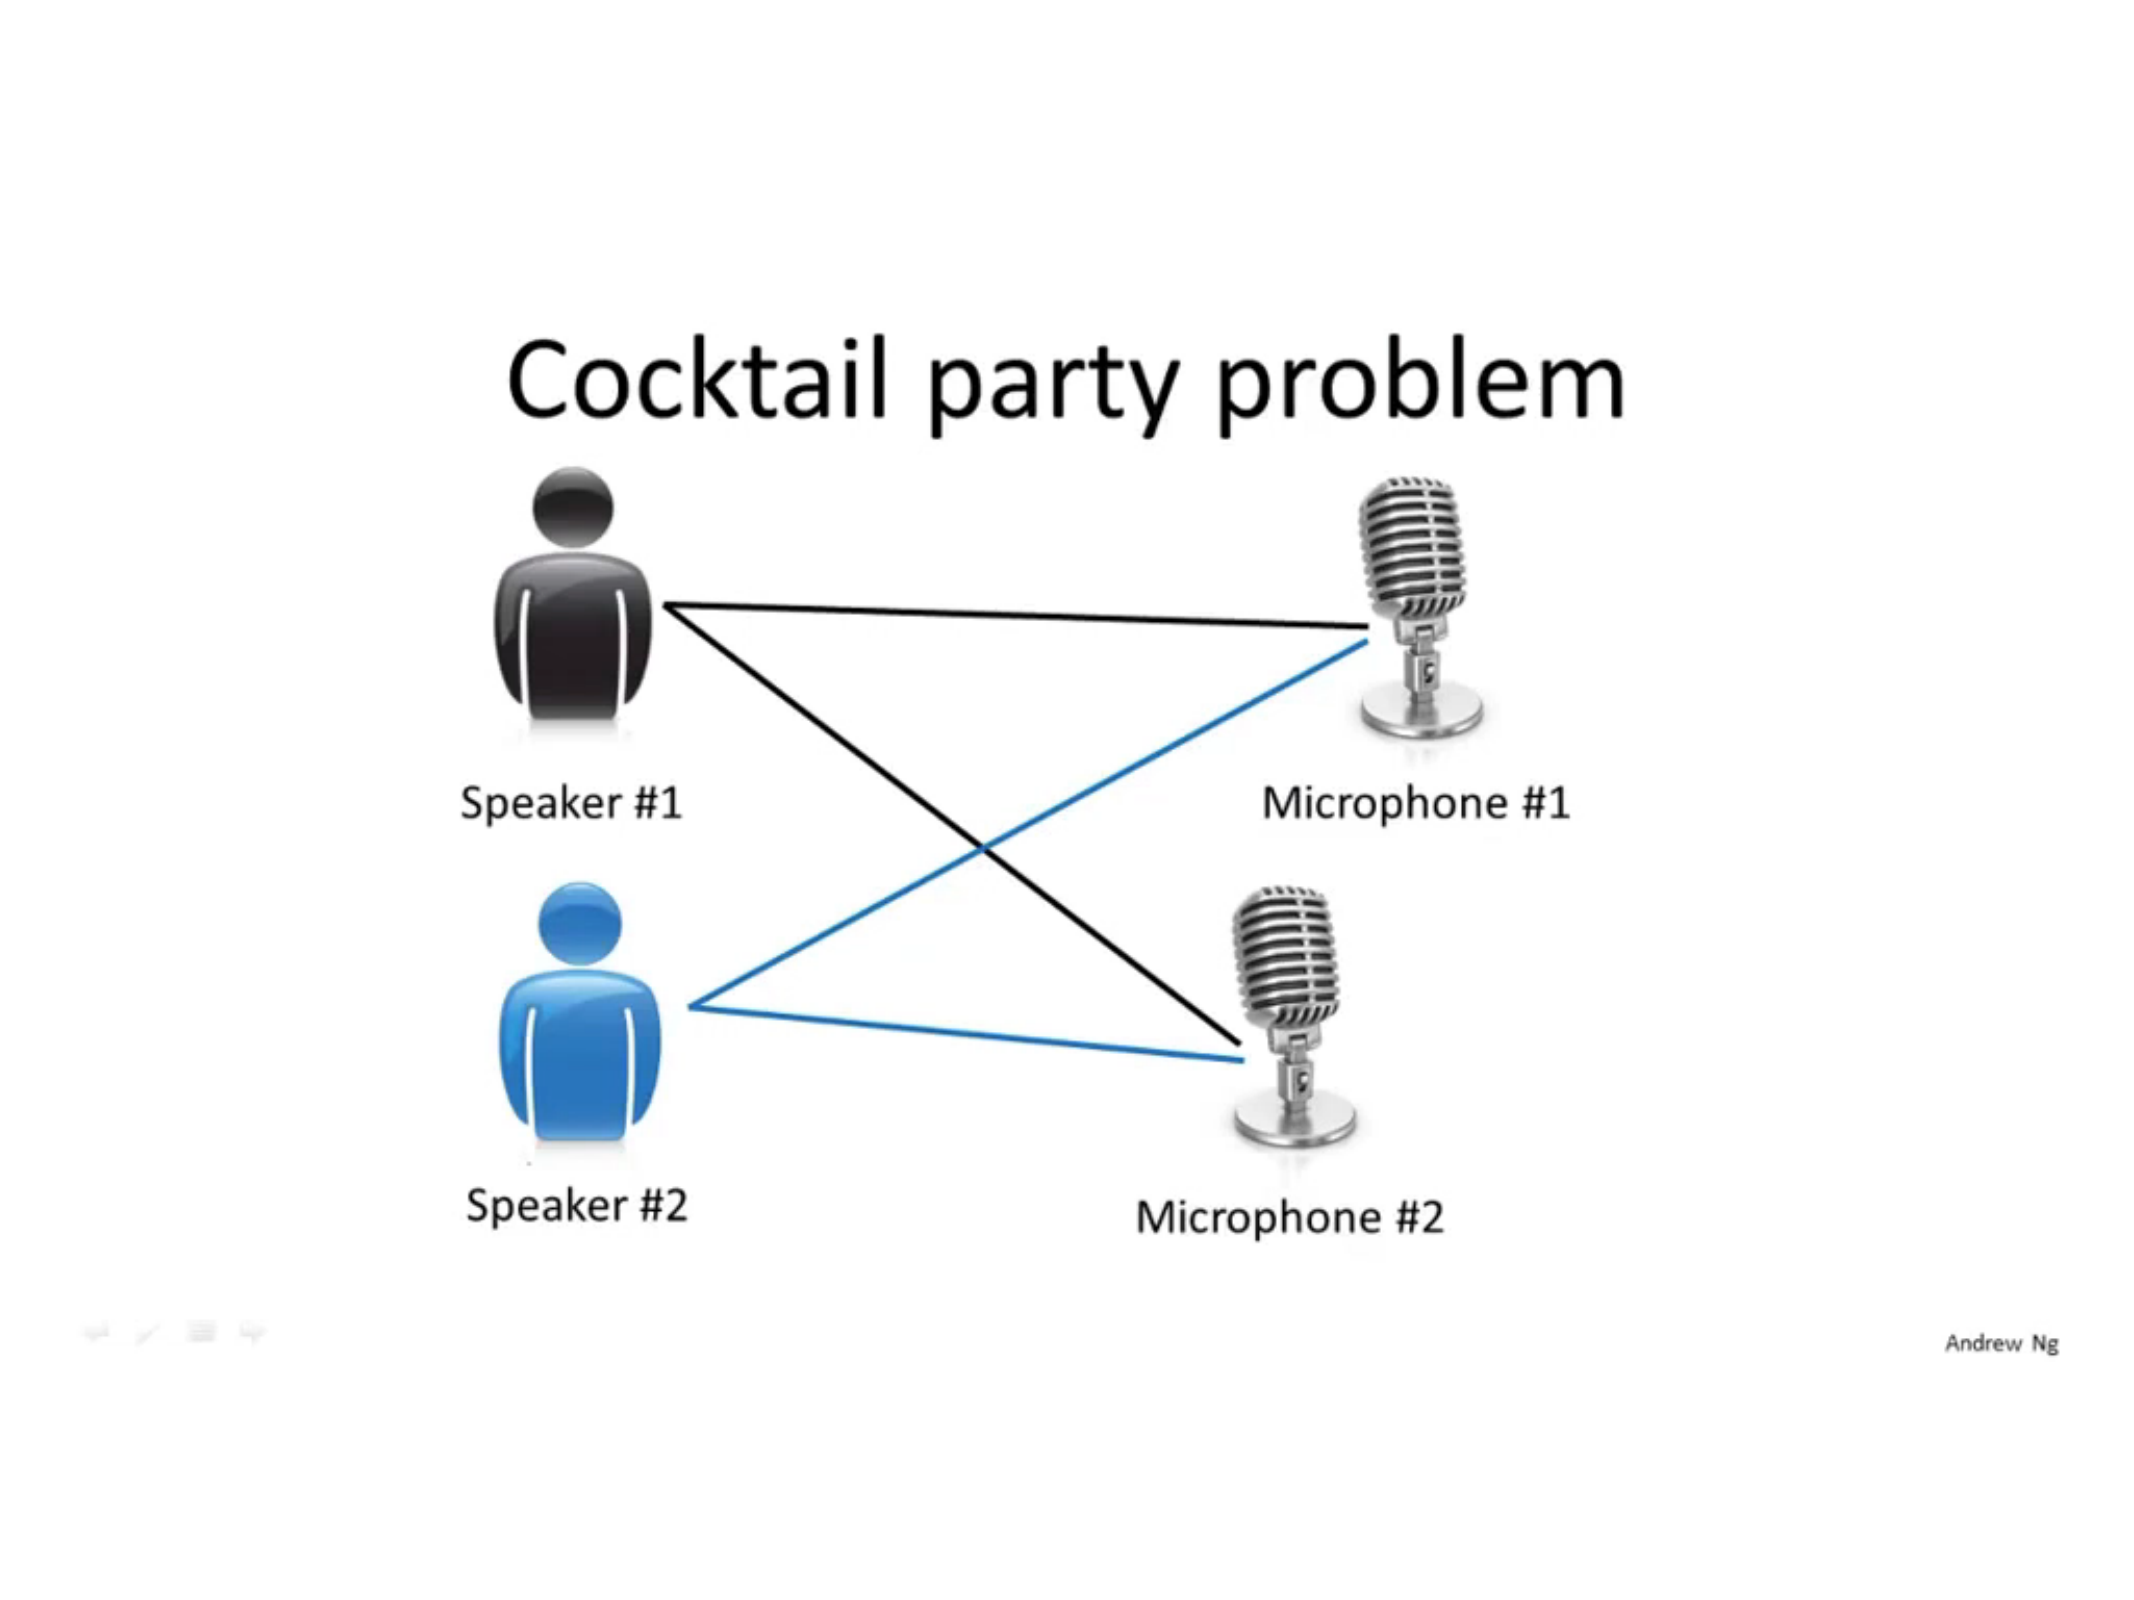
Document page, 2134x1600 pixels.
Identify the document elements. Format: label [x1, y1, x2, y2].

text_box [68, 237, 2069, 1363]
